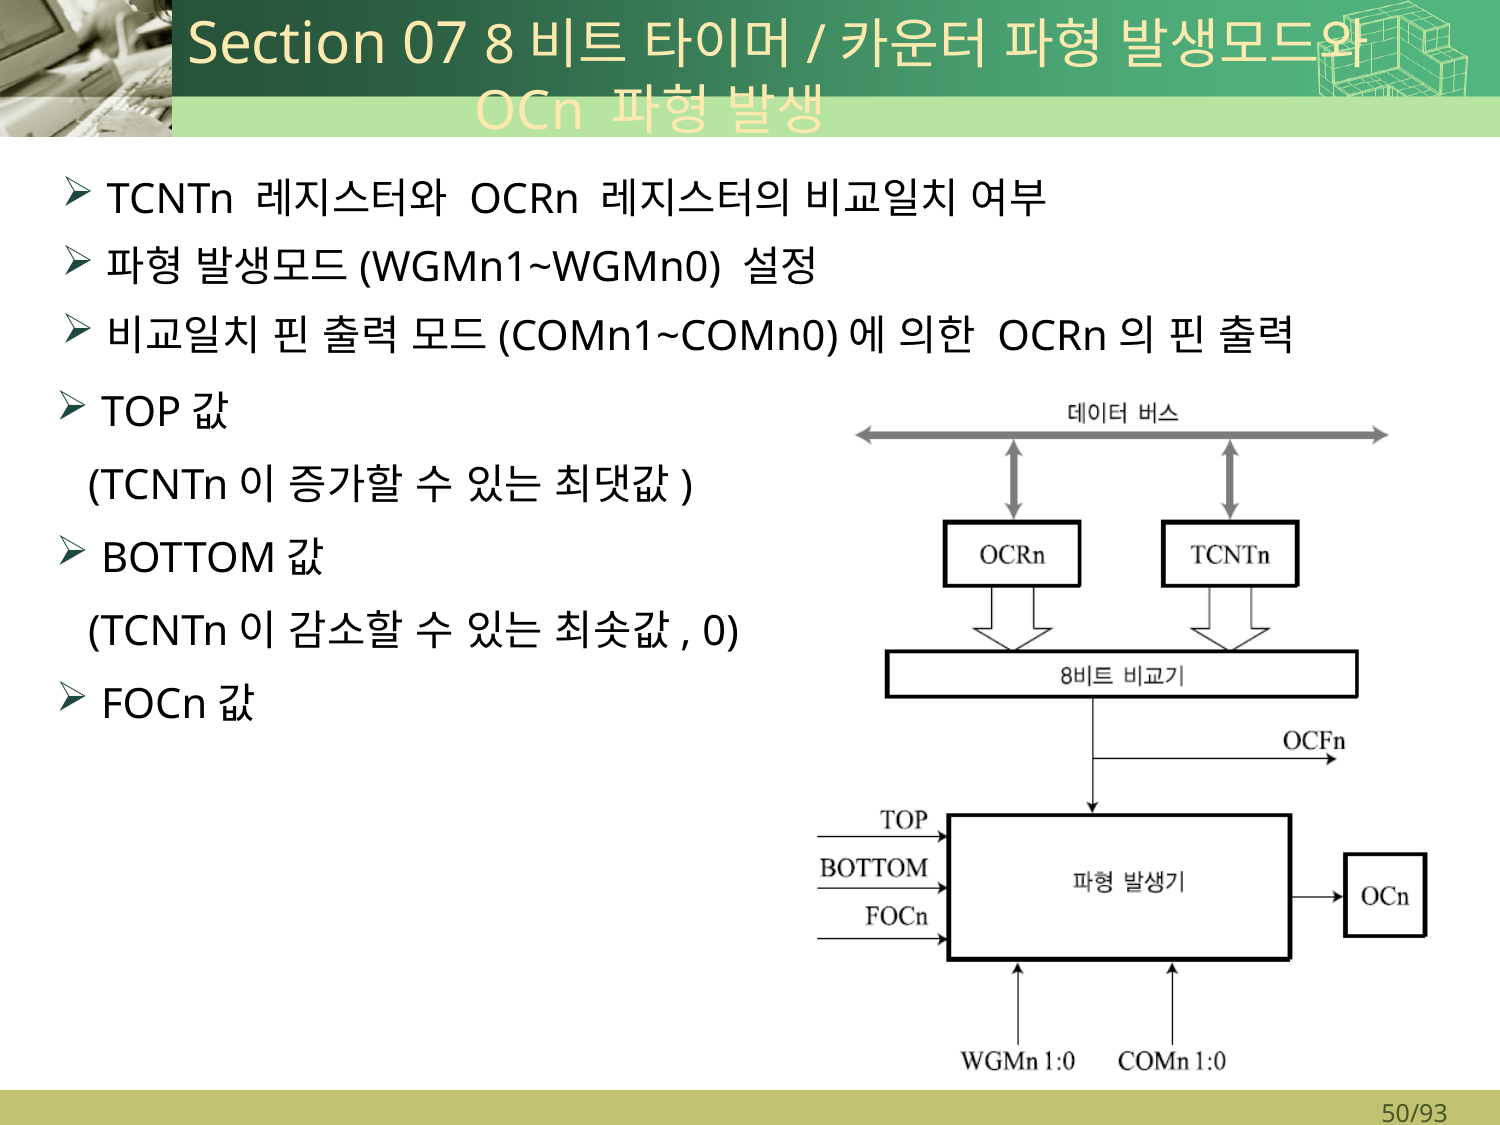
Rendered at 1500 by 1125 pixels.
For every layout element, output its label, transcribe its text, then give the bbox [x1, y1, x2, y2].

picture [0, 75, 1500, 151]
text_box [0, 0, 1500, 75]
picture [808, 384, 1436, 1088]
text_box TOP값 (TCNTn이 증가할 수 있는 최댓값) BOTTOM값 (TCNTn이 감소할 수 있는 최솟값, 0) FOCn값 [41, 373, 857, 735]
title Section 07 8비트 타이머/카운터 파형 발생모드와 OCn 파형 발생 [172, 75, 1500, 94]
list TCNTn 레지스터와 OCRn 레지스터의 비교일치 여부 파형 발생모드(WGMn1~WGMn0) 설정 비교일치 핀 출력 모드(COMn1~COMn0)에 의한 OCRn의 핀 출력 [46, 164, 1459, 1067]
